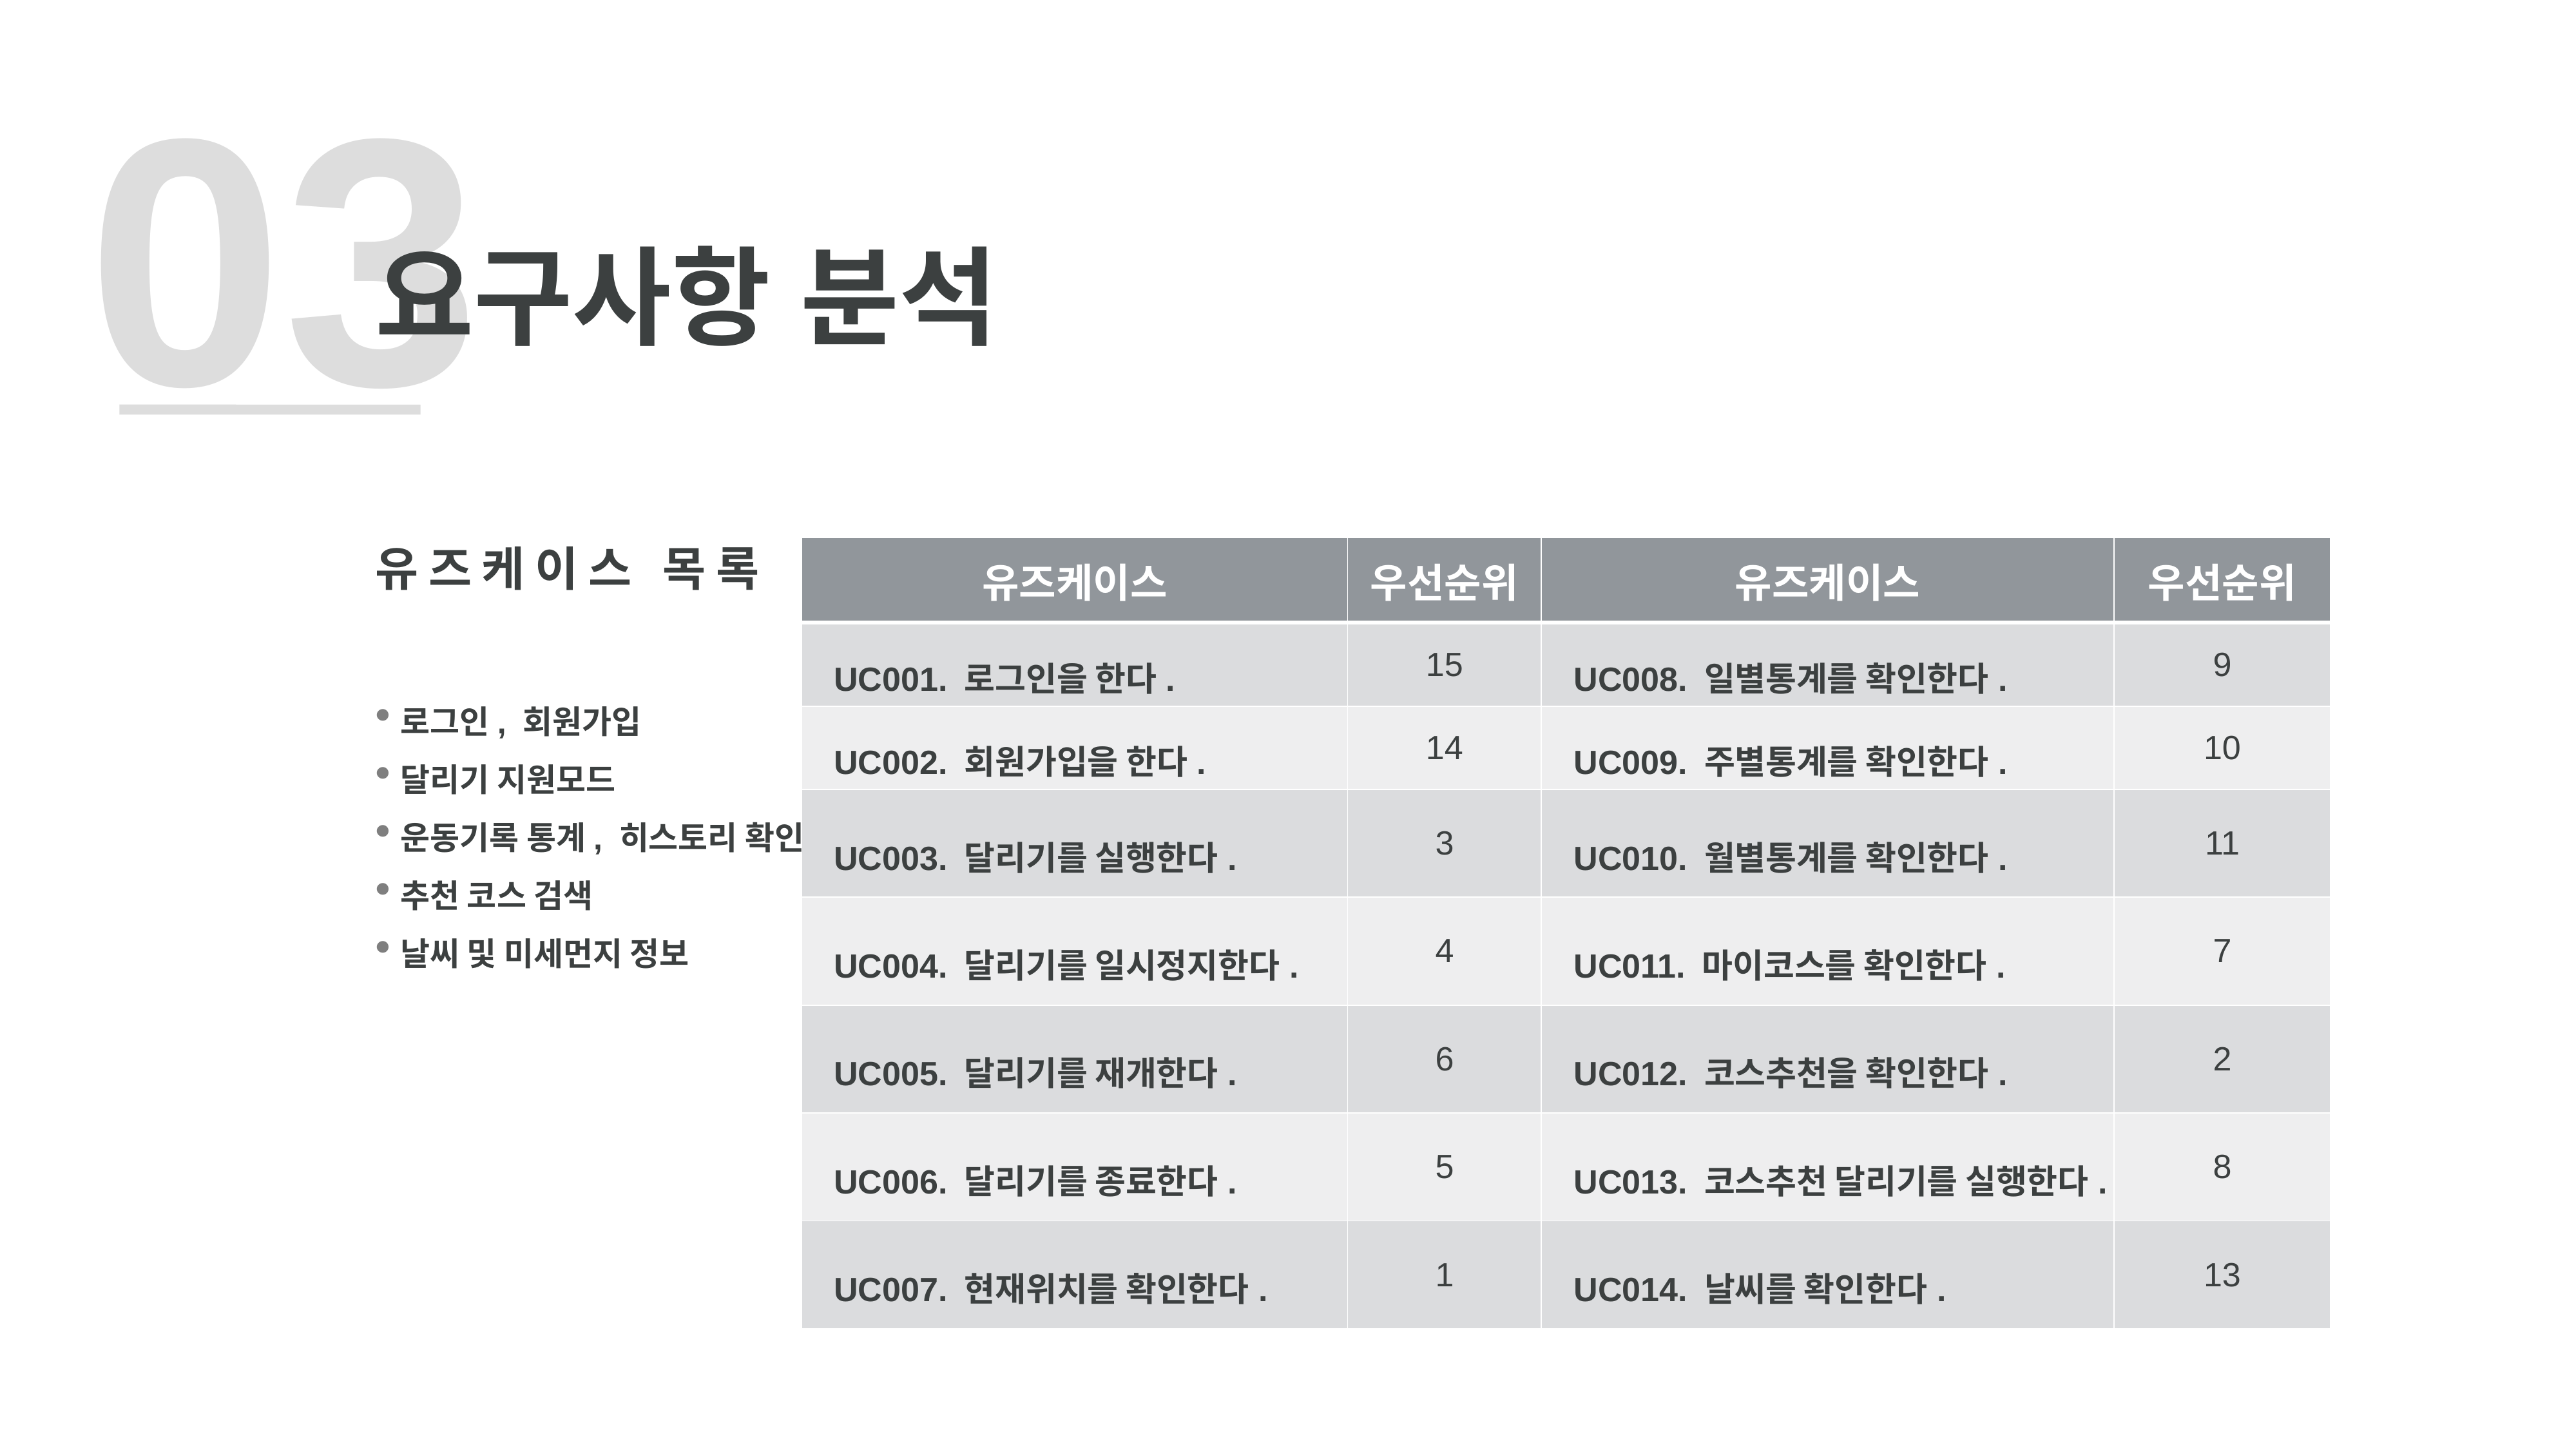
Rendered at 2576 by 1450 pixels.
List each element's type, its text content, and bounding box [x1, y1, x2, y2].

table_header 우선순위 [2115, 538, 2330, 621]
table_cell 11 [2115, 790, 2330, 896]
table_cell UC013. 코스추천 달리기를 실행한다. [1542, 1114, 2113, 1221]
table_cell 2 [2115, 1006, 2330, 1112]
text_box 로그인, 회원가입 달리기 지원모드 운동기록 통계, 히스토리 확인 추천 코스 검색 날씨 및 미세먼지 정보 [370, 677, 1162, 977]
table_cell 3 [1348, 790, 1541, 896]
table_cell UC007. 현재위치를 확인한다. [802, 1221, 1347, 1328]
table_cell UC008. 일별통계를 확인한다. [1542, 624, 2113, 706]
table_cell 4 [1348, 898, 1541, 1005]
table_cell UC009. 주별통계를 확인한다. [1542, 707, 2113, 789]
text_box 유즈케이스 목록 [370, 534, 1162, 601]
table_cell UC012. 코스추천을 확인한다. [1542, 1006, 2113, 1112]
table_cell 8 [2115, 1114, 2330, 1221]
table_cell 15 [1348, 624, 1541, 706]
table_header 우선순위 [1348, 538, 1541, 621]
table_cell 7 [2115, 898, 2330, 1005]
table_cell UC006. 달리기를 종료한다. [802, 1114, 1347, 1221]
table_cell UC001. 로그인을 한다. [802, 624, 1347, 706]
table_cell 5 [1348, 1114, 1541, 1221]
table_cell UC005. 달리기를 재개한다. [802, 1006, 1347, 1112]
table_cell 13 [2115, 1221, 2330, 1328]
table_cell 10 [2115, 707, 2330, 789]
table_cell UC003. 달리기를 실행한다. [1162, 790, 1347, 896]
table_cell 6 [1348, 1006, 1541, 1112]
table_cell 14 [1348, 707, 1541, 789]
table_cell UC014. 날씨를 확인한다. [1542, 1221, 2113, 1328]
table_cell UC004. 달리기를 일시정지한다. [802, 898, 1347, 1005]
table_cell 1 [1348, 1221, 1541, 1328]
table_cell UC002. 회원가입을 한다. [1162, 707, 1347, 789]
table_header 유즈케이스 [1542, 538, 2113, 621]
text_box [82, 27, 1531, 462]
table_cell UC011. 마이코스를 확인한다. [1542, 898, 2113, 1005]
table_header 유즈케이스 [802, 538, 1347, 621]
table_cell 9 [2115, 624, 2330, 706]
table_cell UC010. 월별통계를 확인한다. [1542, 790, 2113, 896]
